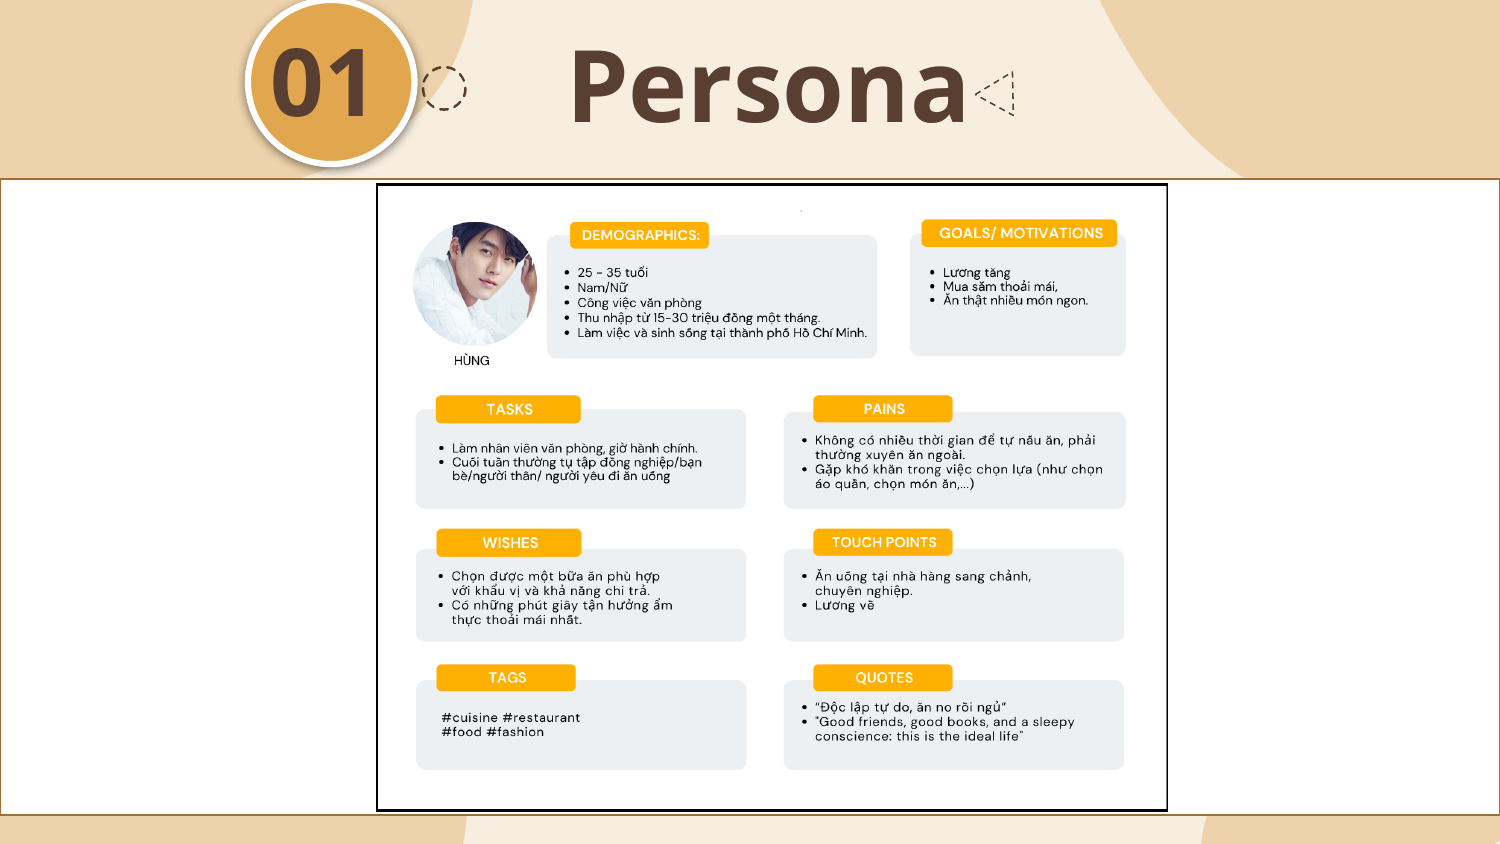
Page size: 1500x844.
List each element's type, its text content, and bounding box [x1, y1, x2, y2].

text_box [1053, 179, 1500, 815]
picture [375, 182, 1168, 812]
text_box [260, 126, 402, 165]
title Persona [484, 7, 1053, 181]
text_box [247, 48, 255, 116]
title 01 [255, 7, 428, 126]
text_box [0, 179, 484, 815]
text_box [297, 0, 365, 7]
